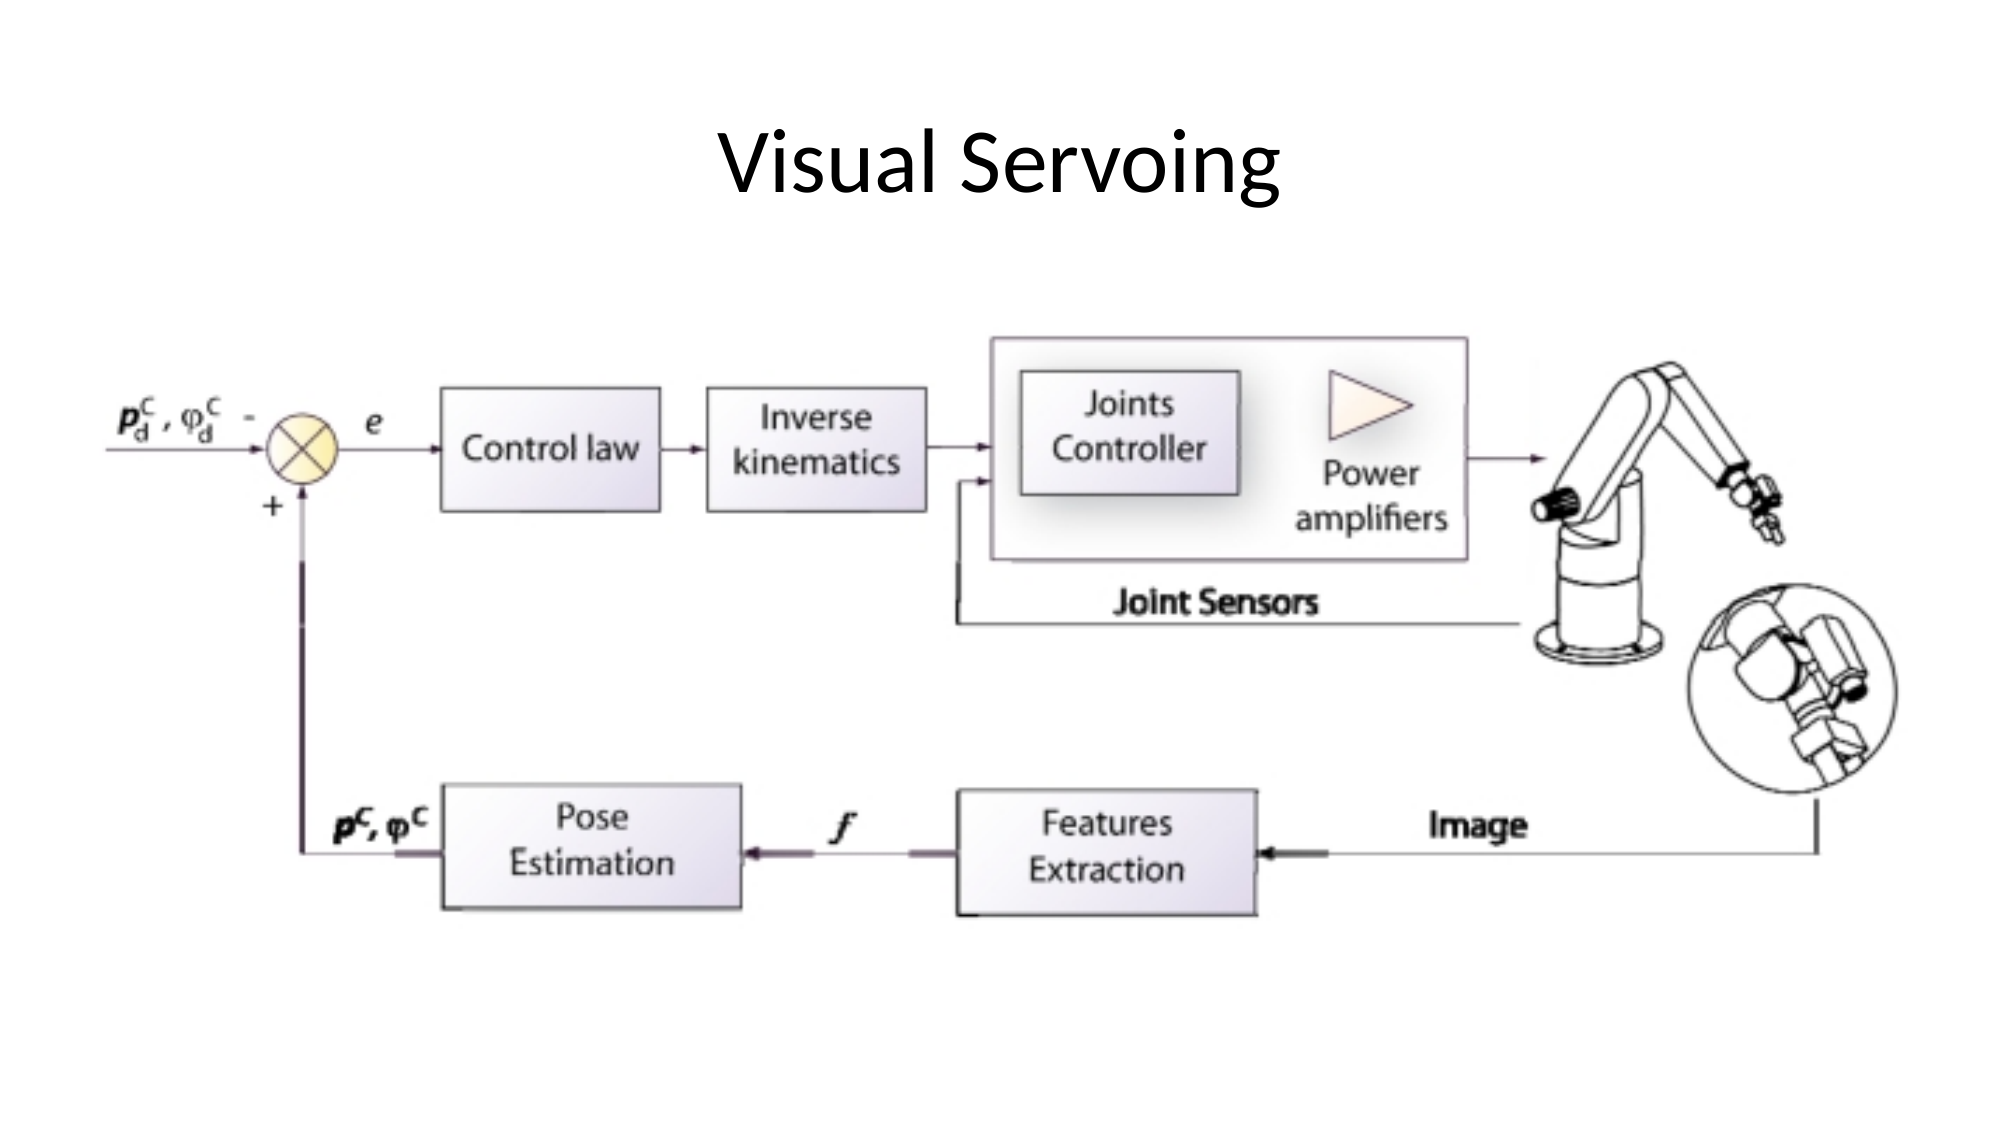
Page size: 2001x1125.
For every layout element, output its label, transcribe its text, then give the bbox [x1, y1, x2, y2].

text_box Visual Servoing [630, 27, 1370, 300]
picture [90, 325, 1910, 929]
